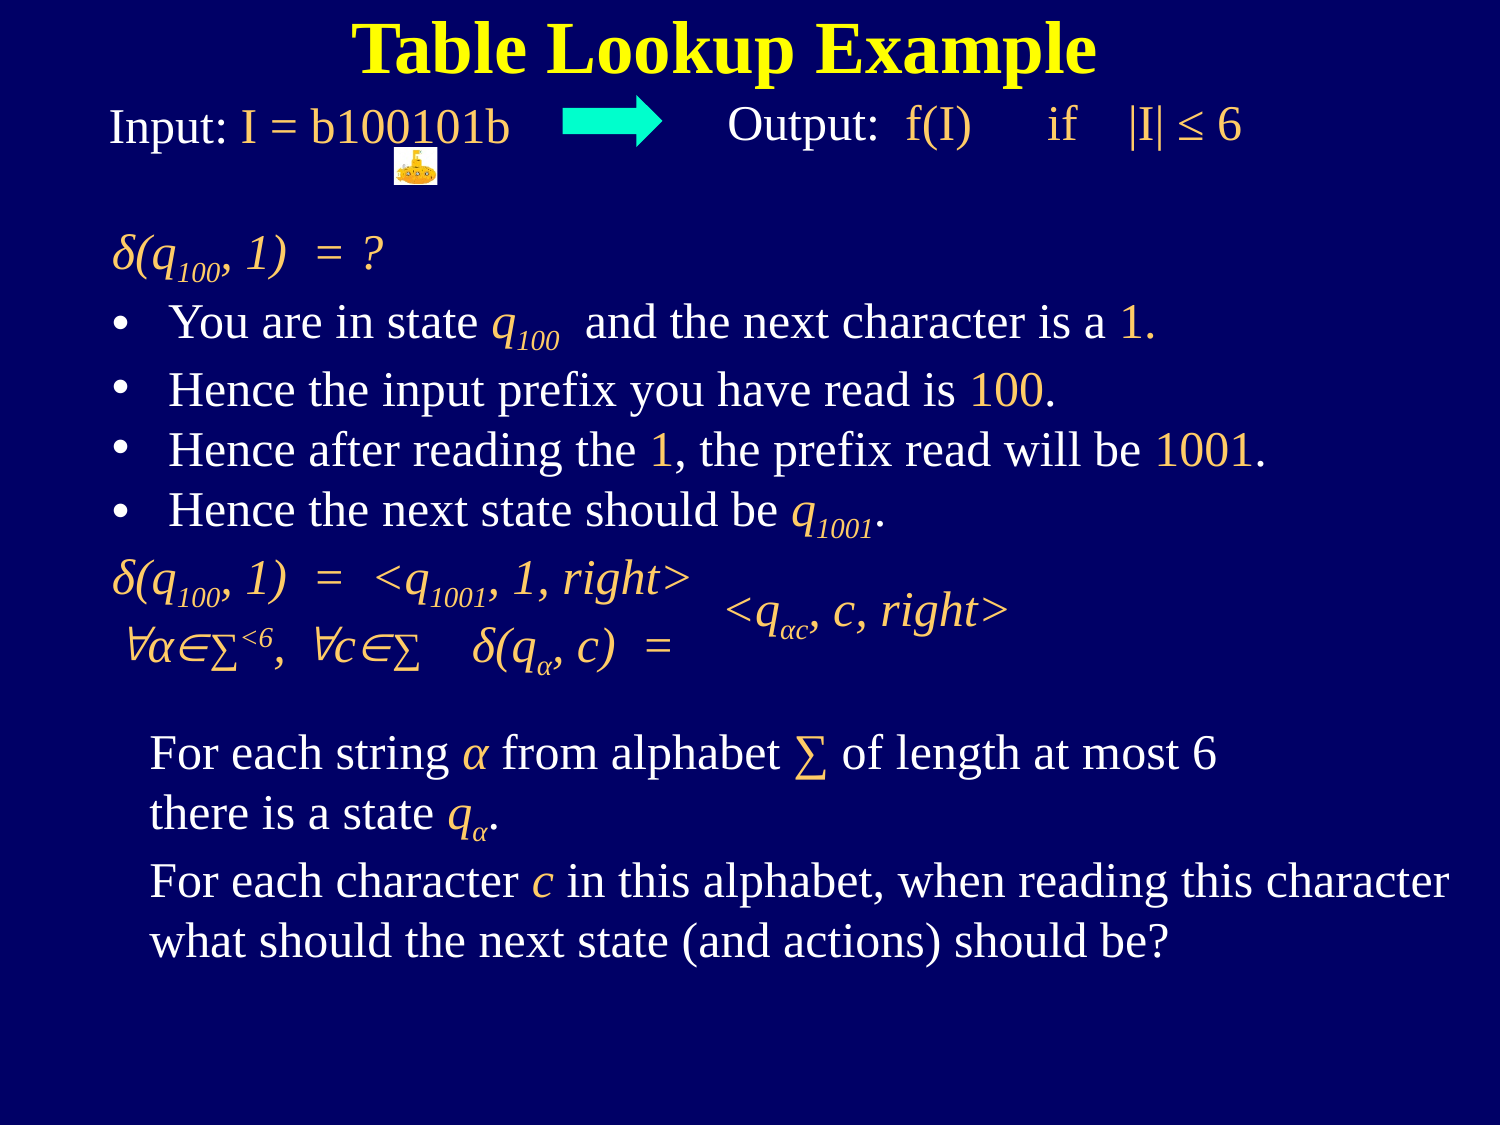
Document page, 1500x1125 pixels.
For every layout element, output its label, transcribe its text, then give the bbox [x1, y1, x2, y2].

picture [393, 147, 438, 185]
text_box <qαc, c, right> [676, 569, 1057, 653]
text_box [91, 82, 1500, 163]
text_box δ(q100, 1) = ? You are in state q100 and the next character is a 1. Hence the input prefix you have read is 100. Hence after reading the 1, the prefix read will be 1001. Hence the next state should be q1001. δ(q100, 1) = <q1001, 1, right> α∑<6, c∑ δ(qα, c) = [66, 212, 1313, 749]
text_box For each string α from alphabet ∑ of length at most 6 there is a state qα. For each character c in this alphabet, when reading this character what should the next state (and actions) should be? [104, 711, 1496, 975]
title Table Lookup Example [87, 0, 1363, 86]
